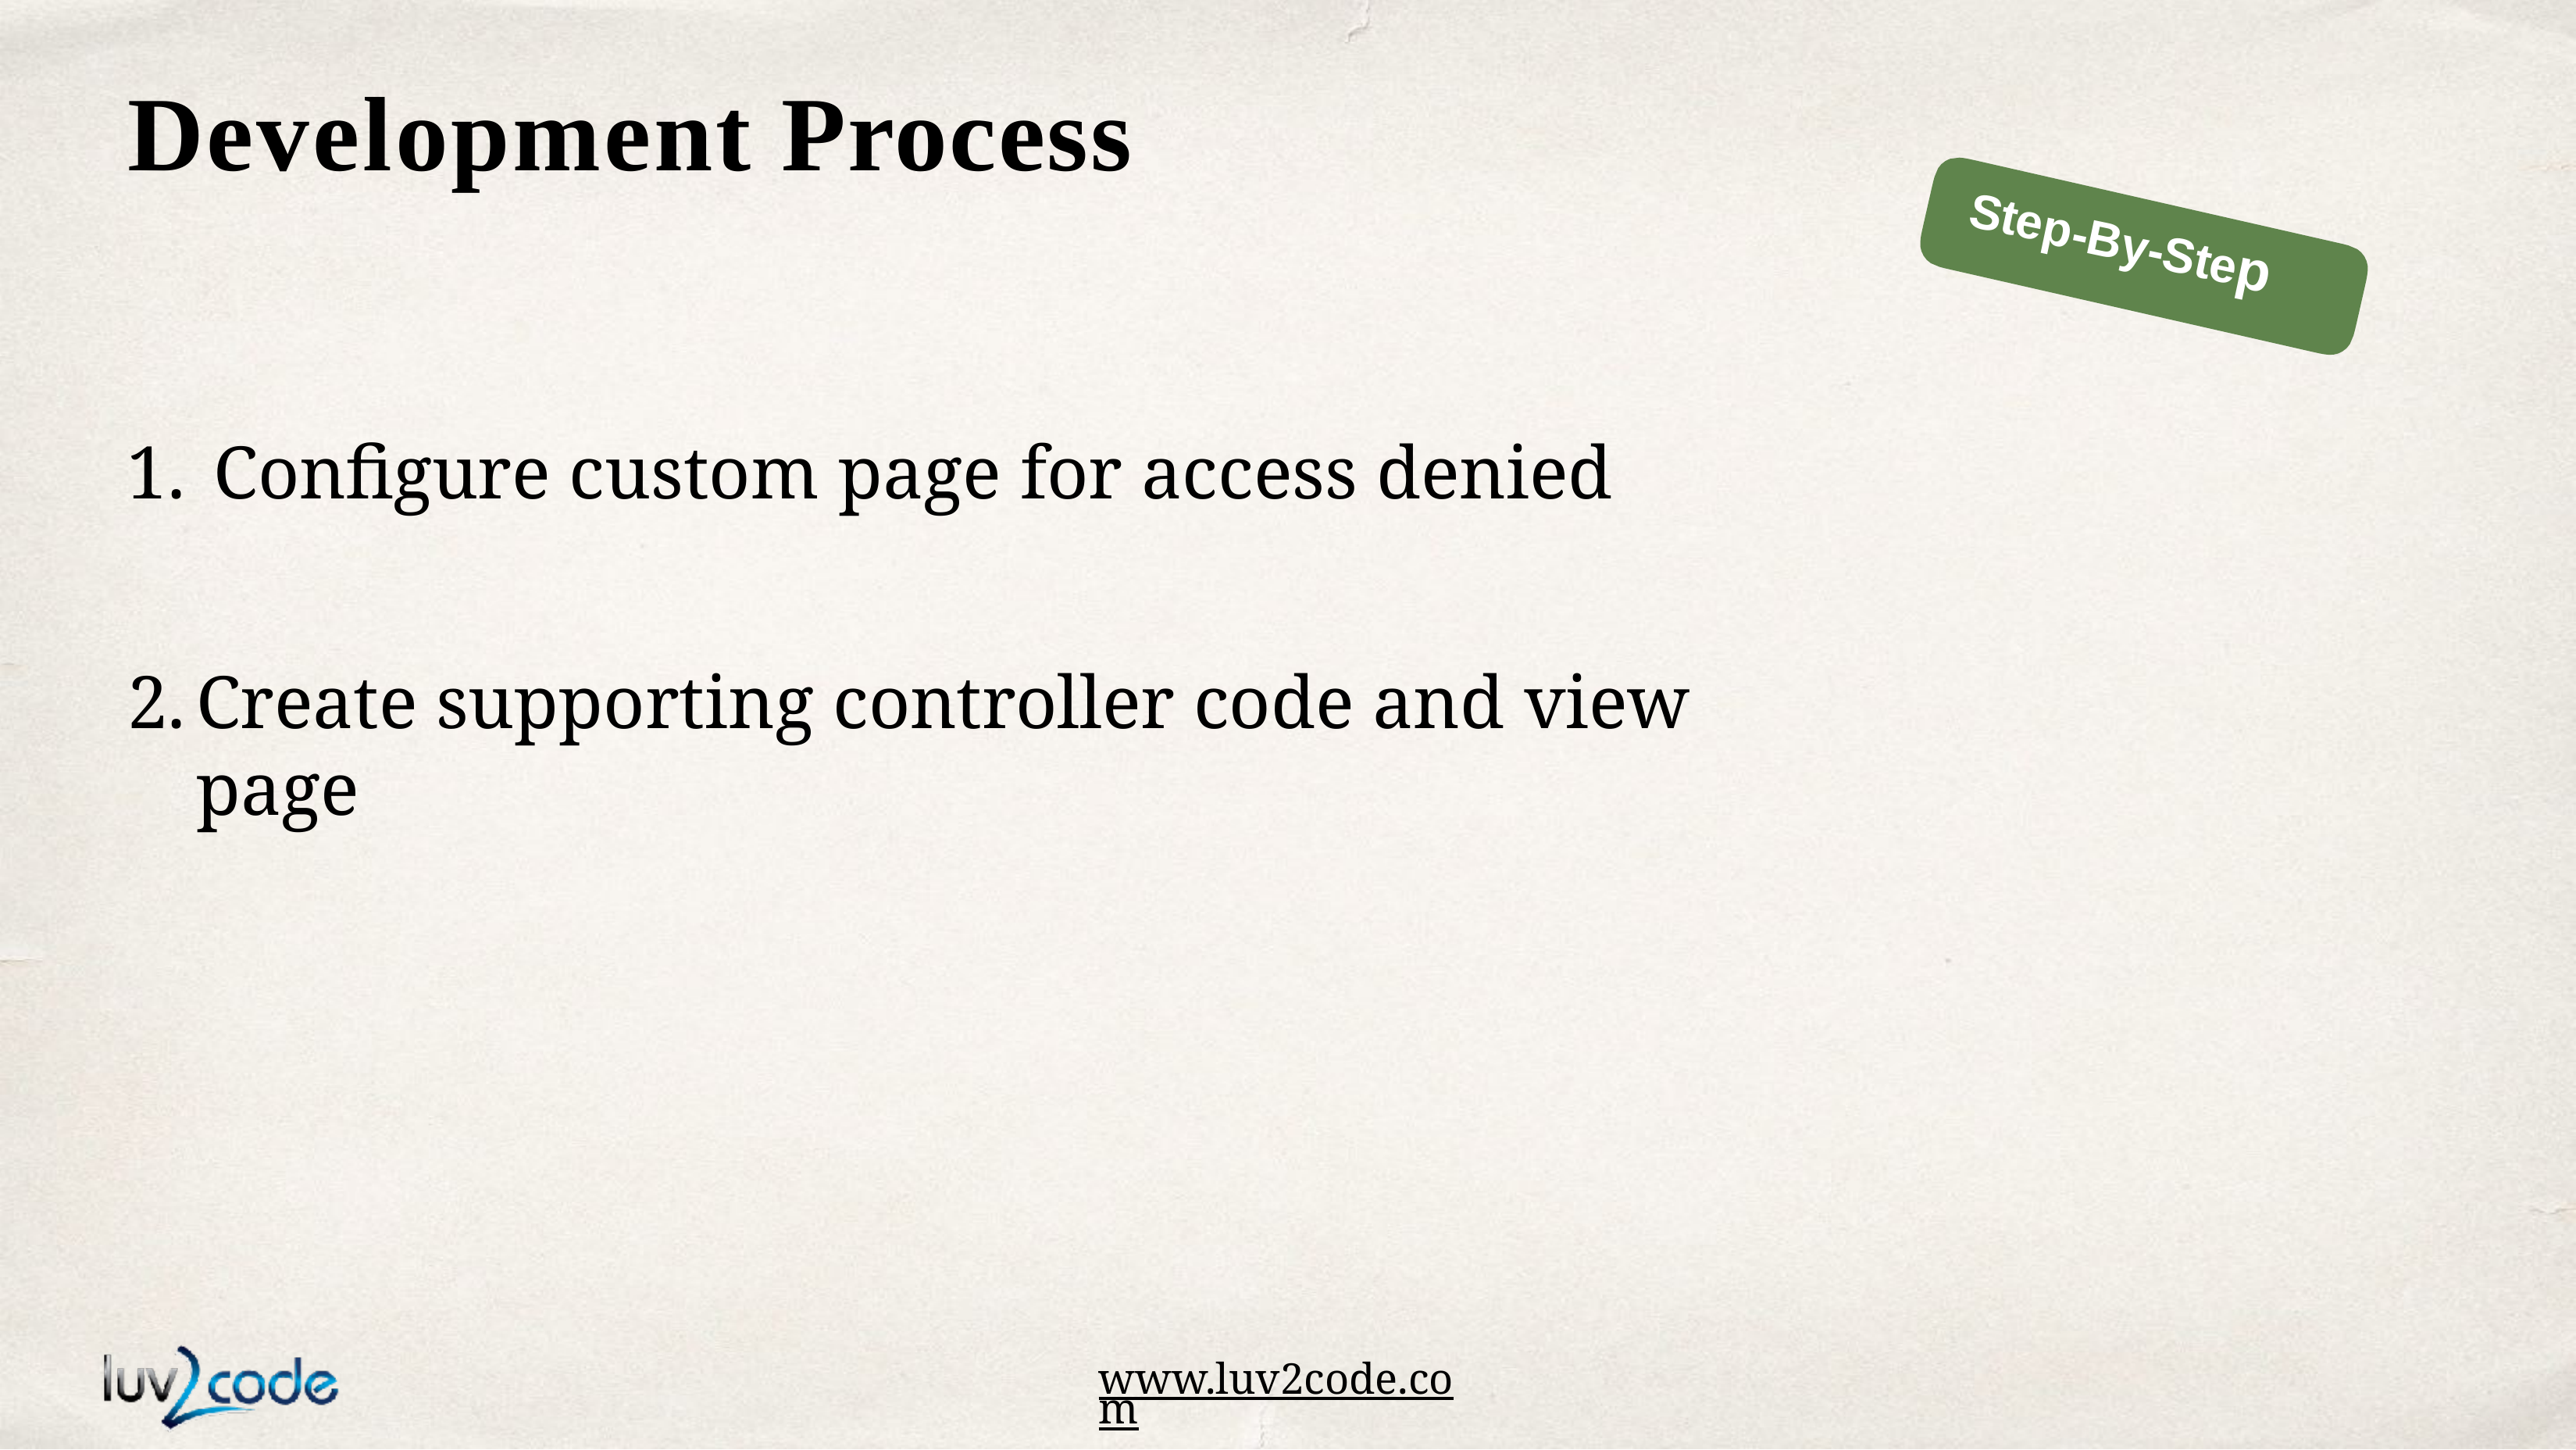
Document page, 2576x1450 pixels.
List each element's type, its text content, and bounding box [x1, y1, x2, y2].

text_box [1920, 157, 2368, 355]
picture [0, 0, 2576, 1449]
title Development Process [126, 62, 1138, 307]
text_box www.luv2code.com [1097, 1363, 1479, 1410]
text_box Step-By-Step [1962, 190, 2326, 320]
text_box Configure custom page for access denied Create supporting controller code and view page [126, 425, 1766, 830]
